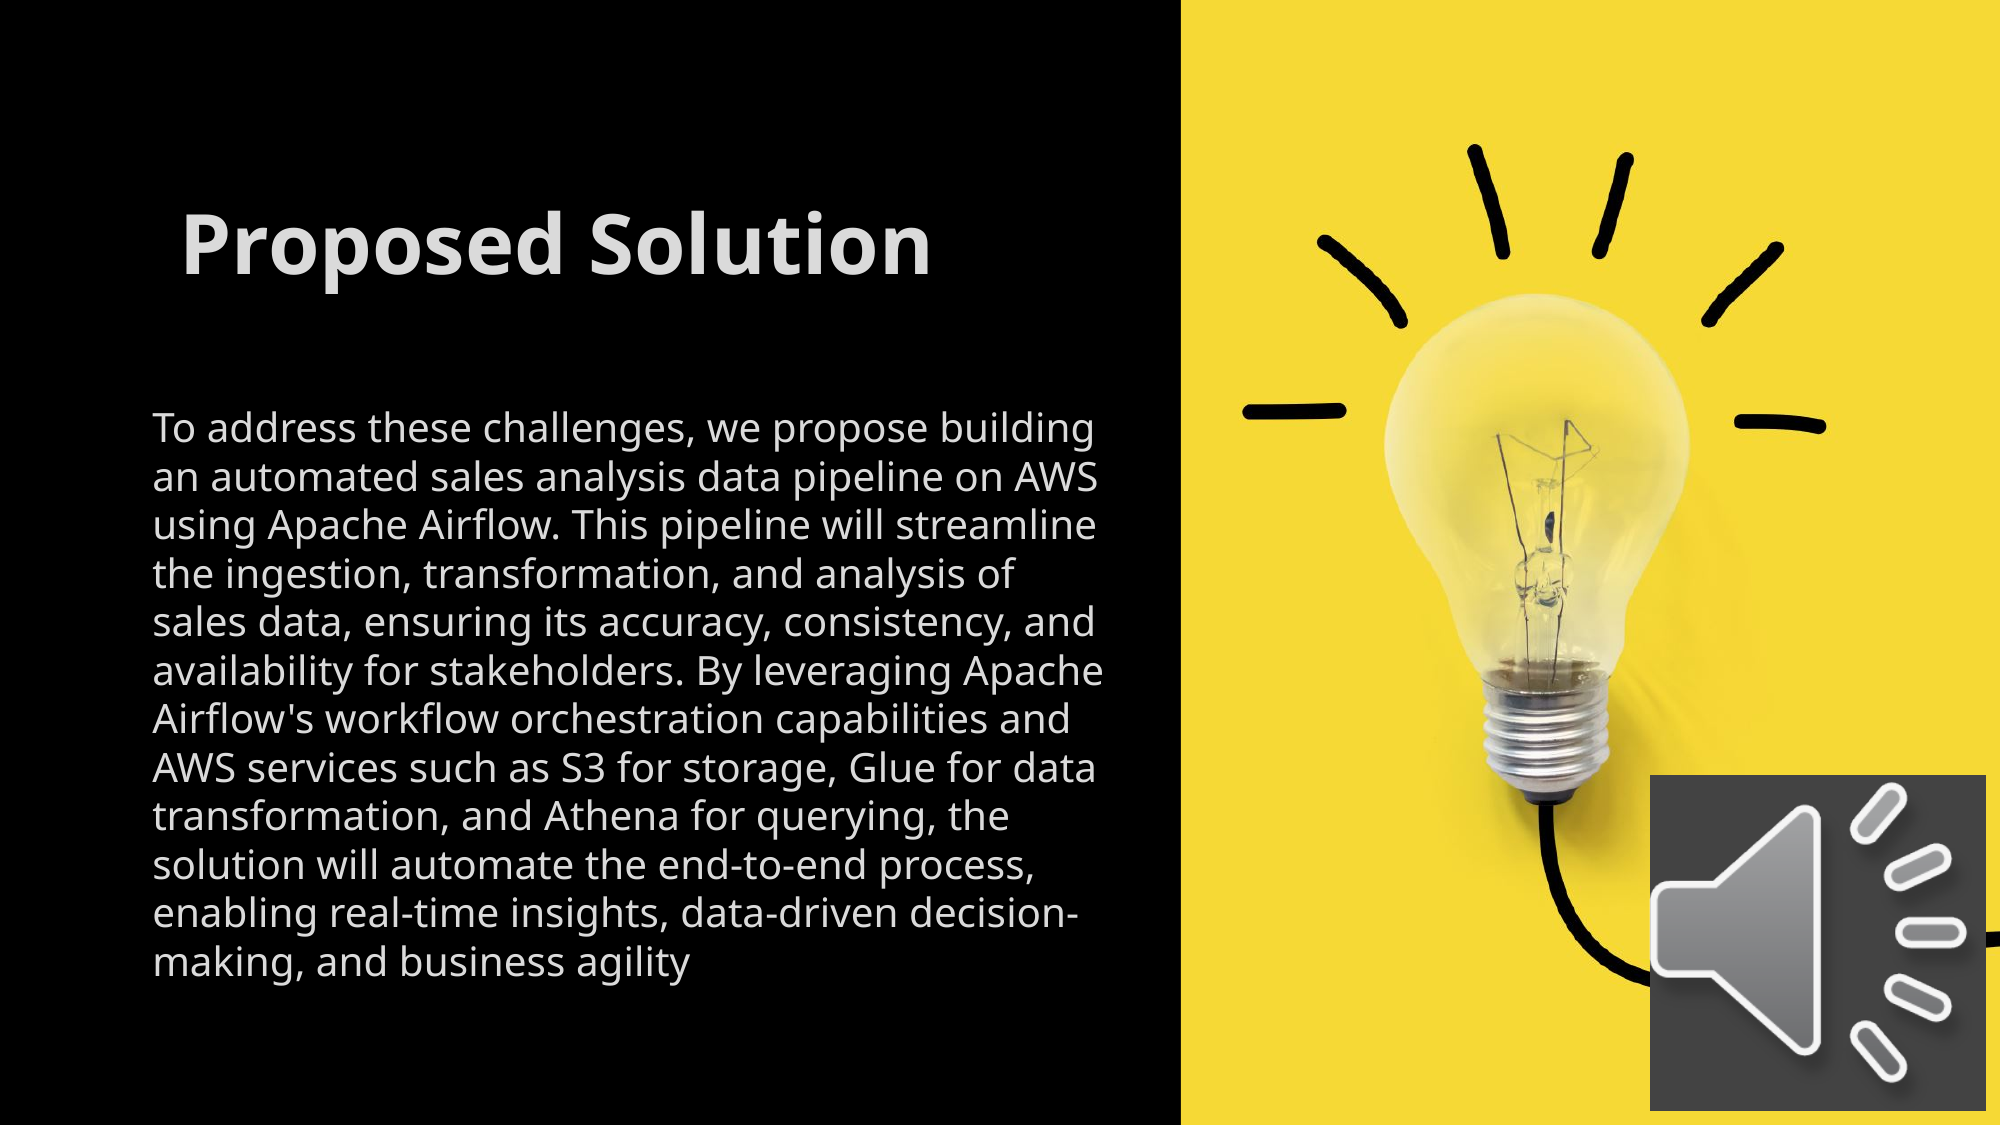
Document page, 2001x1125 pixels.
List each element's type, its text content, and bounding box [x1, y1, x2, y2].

title Proposed Solution [137, 118, 1122, 365]
list To address these challenges, we propose building an automated sales analysis data pipeline on AWS using Apache Airflow. This pipeline will streamline the ingestion, transformation, and analysis of sales data, ensuring its accuracy, consistency, and availability for stakeholders. By leveraging Apache Airflow's workflow orchestration capabilities and AWS services such as S3 for storage, Glue for data transformation, and Athena for querying, the solution will automate the end-to-end process, enabling real-time insights, data-driven decision-making, and business agility [137, 394, 1122, 1007]
picture [1180, 0, 2000, 1125]
